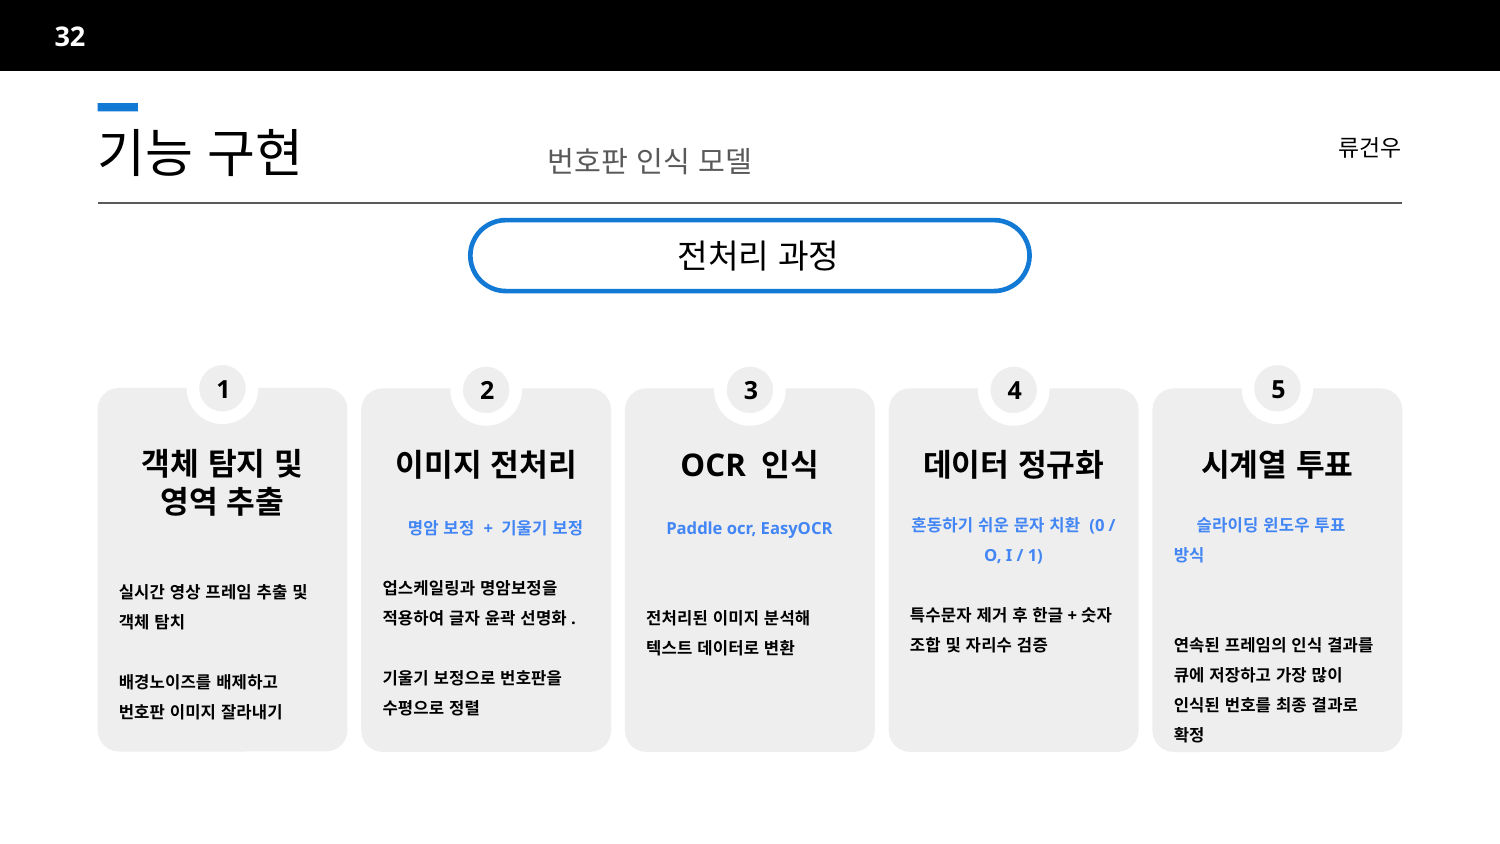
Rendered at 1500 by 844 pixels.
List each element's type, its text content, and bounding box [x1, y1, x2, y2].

text_box [97, 103, 138, 111]
text_box 4 [984, 360, 1044, 420]
text_box 류건우 [1087, 106, 1403, 188]
text_box 기능 구현 번호판 인식 모델 [97, 111, 876, 192]
text_box 데이터 정규화 혼동하기 쉬운 문자 치환 (0 / O, I / 1) 특수문자 제거 후 한글+숫자 조합 및 자리수 검증 [888, 388, 1139, 752]
text_box OCR 인식 Paddle ocr, EasyOCR 전처리된 이미지 분석해 텍스트 데이터로 변환 [624, 388, 875, 752]
text_box 시계열 투표 슬라이딩 윈도우 투표 방식 연속된 프레임의 인식 결과를 큐에 저장하고 가장 많이 인식된 번호를 최종 결과로 확정 [1152, 388, 1403, 753]
text_box [0, 0, 1500, 71]
text_box 전처리 과정 [470, 220, 1030, 292]
text_box 3 [720, 360, 780, 420]
text_box 5 [1247, 358, 1307, 418]
text_box 1 [192, 358, 252, 418]
text_box 2 [456, 360, 516, 420]
text_box 32 [39, 11, 127, 60]
text_box 이미지 전처리 명암 보정 + 기울기 보정 업스케일링과 명암보정을 적용하여 글자 윤곽 선명화. 기울기 보정으로 번호판을 수평으로 정렬 [361, 388, 612, 752]
text_box 객체 탐지 및 영역 추출 실시간 영상 프레임 추출 및 객체 탐치 배경노이즈를 배제하고 번호판 이미지 잘라내기 [97, 387, 348, 752]
